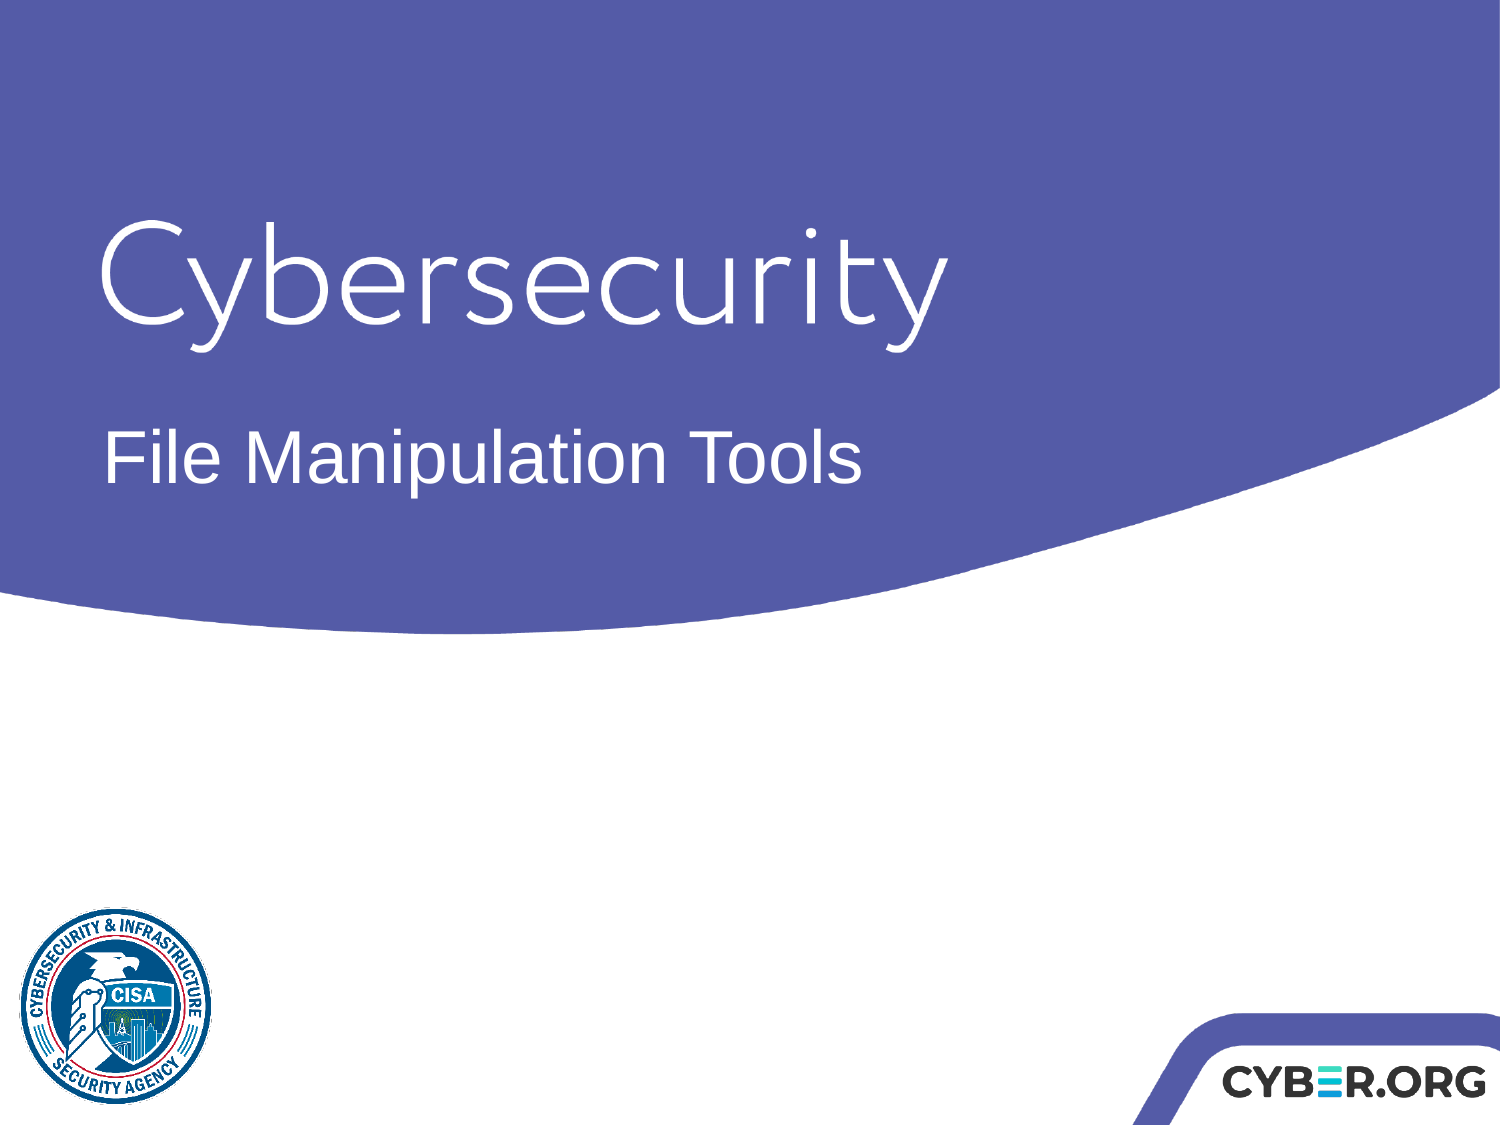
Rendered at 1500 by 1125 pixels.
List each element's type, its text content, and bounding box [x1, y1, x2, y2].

picture [0, 0, 1500, 1125]
text_box File Manipulation Tools [87, 400, 1236, 507]
